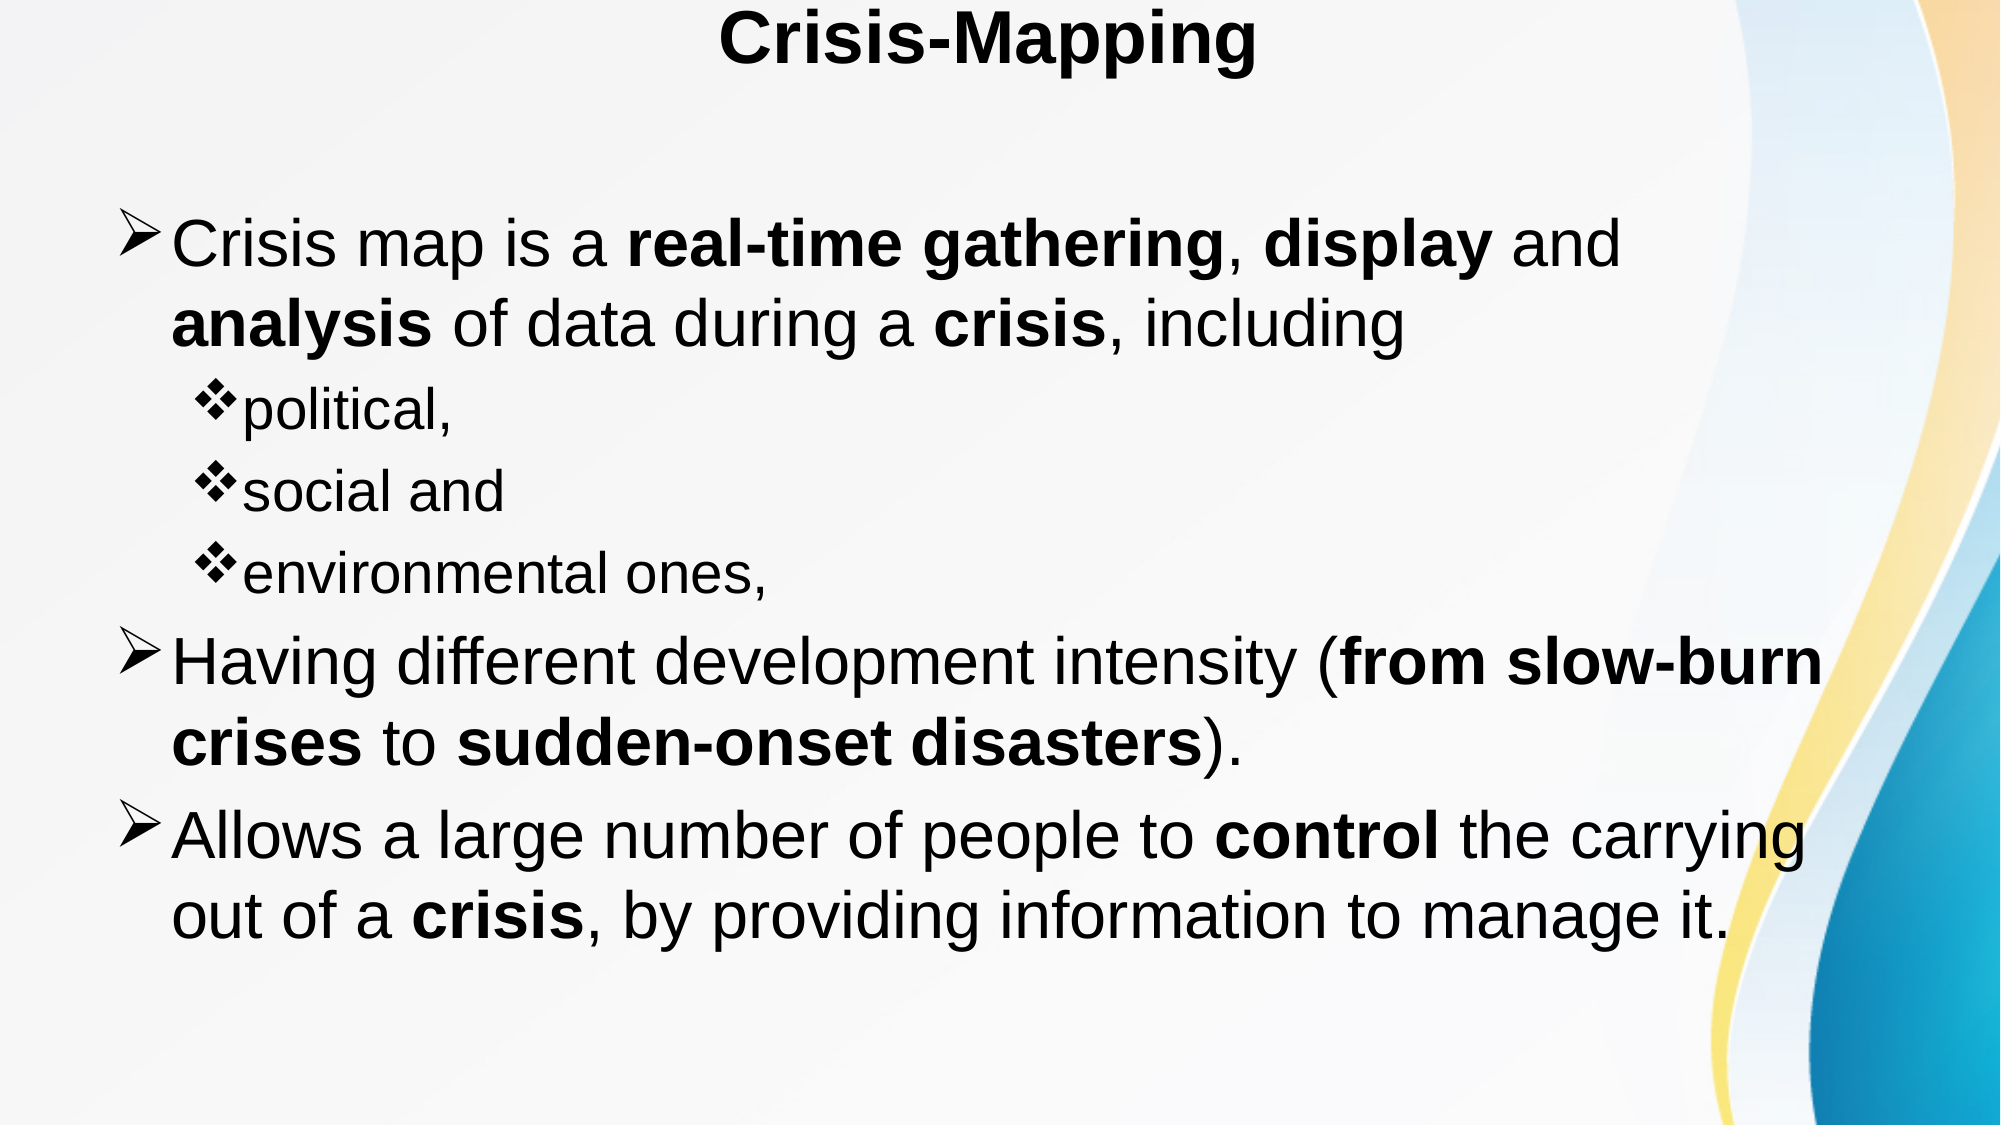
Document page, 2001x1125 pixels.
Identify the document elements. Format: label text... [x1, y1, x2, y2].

list Crisis map is a real-time gathering, display and analysis of data during a crisis, including political, social and environmental ones, Having different development intensity (from slow-burn crises to sudden-onset disasters). Allows a large number of people to control the carrying out of a crisis, by providing information to manage it. [99, 192, 1901, 1006]
title Crisis-Mapping [99, 30, 1901, 127]
picture [0, 0, 2001, 1125]
